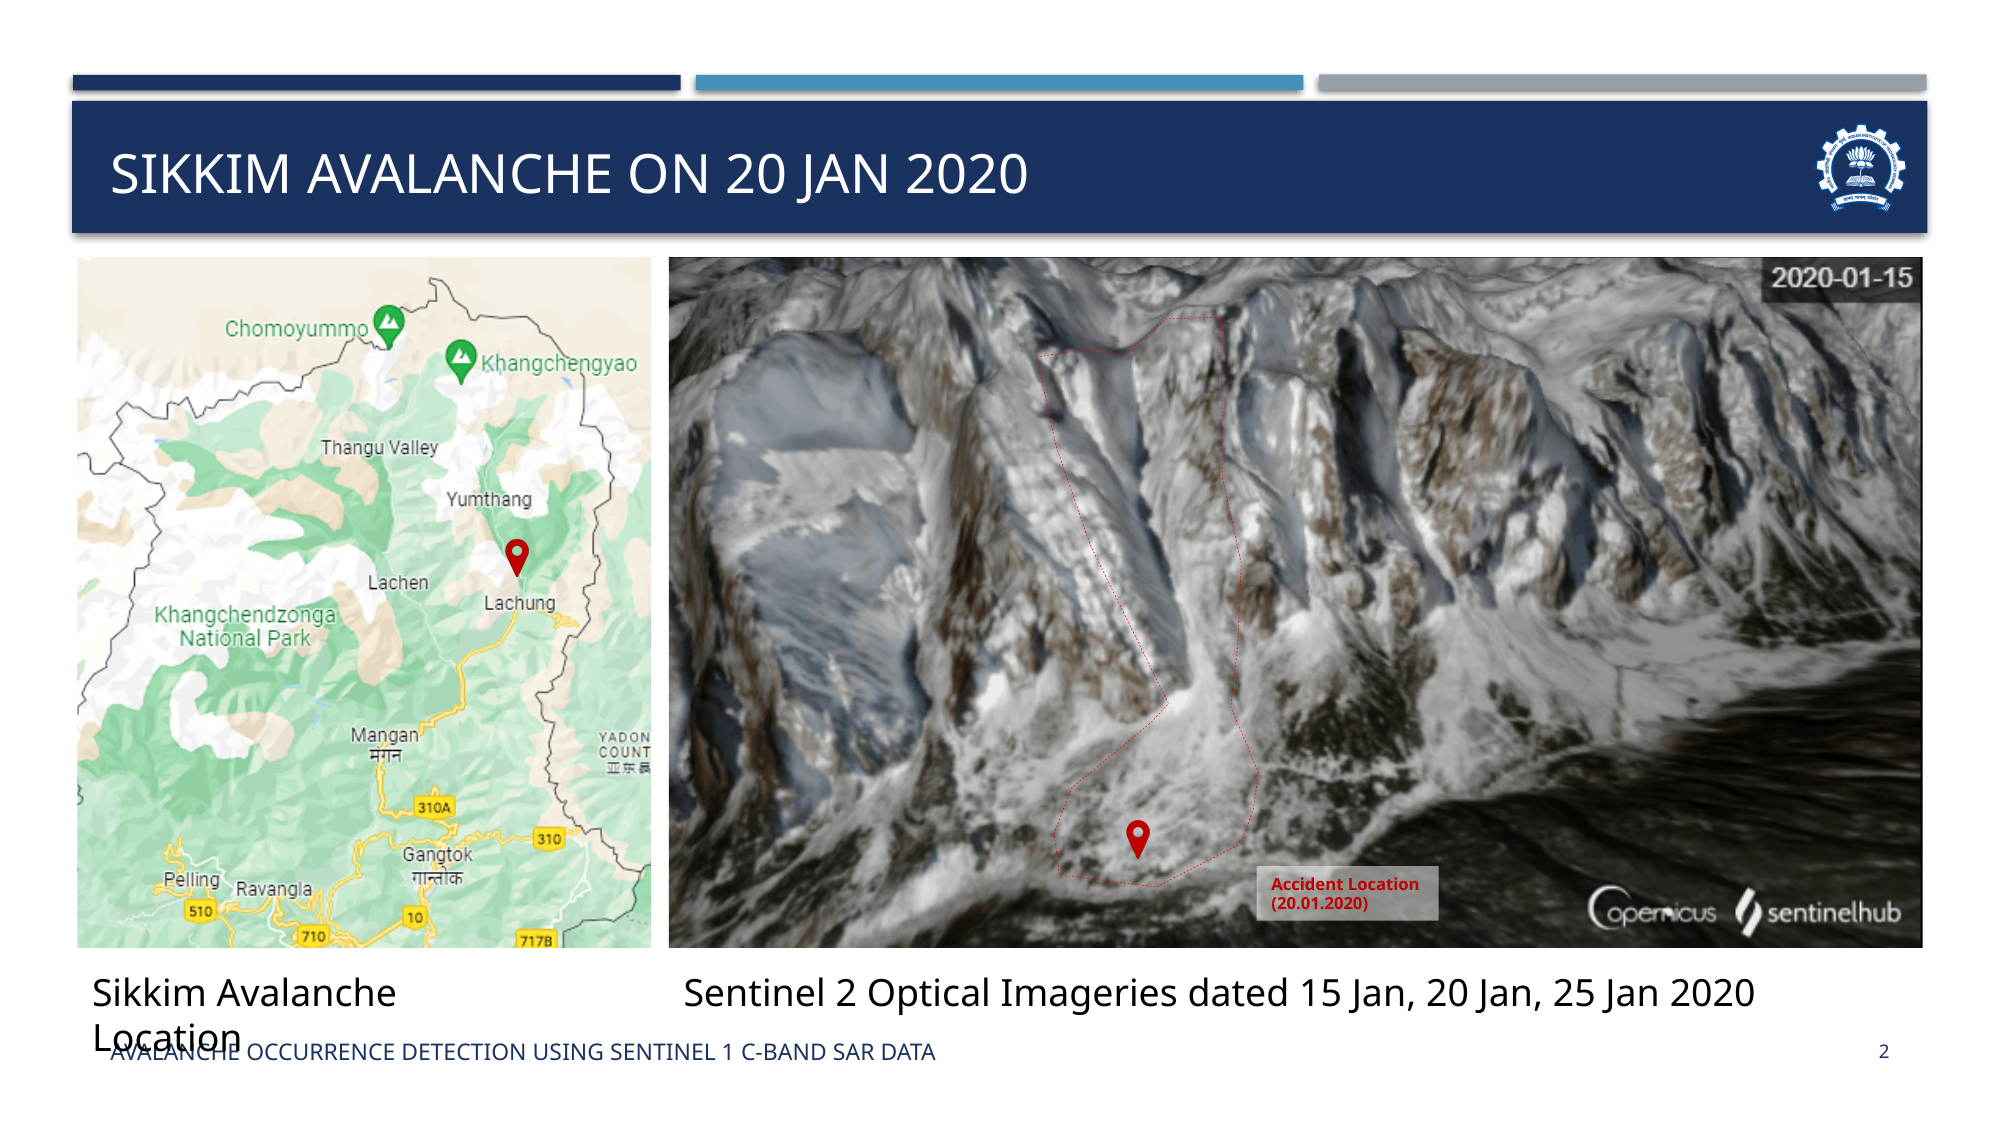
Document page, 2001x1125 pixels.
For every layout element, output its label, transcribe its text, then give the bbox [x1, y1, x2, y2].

slide_number 2 [1732, 1022, 1905, 1083]
picture [76, 256, 652, 948]
text_box Sentinel 2 Optical Imageries dated 15 Jan, 20 Jan, 25 Jan 2020 [668, 961, 1923, 1021]
picture [1815, 123, 1907, 213]
footer Avalanche Occurrence Detection using Sentinel 1 C-band SAR Data [95, 1024, 1230, 1082]
picture [1110, 812, 1166, 867]
text_box Sikkim Avalanche Location [77, 961, 544, 1067]
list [668, 256, 1924, 948]
title Sikkim Avalanche on 20 Jan 2020 [95, 115, 1793, 213]
